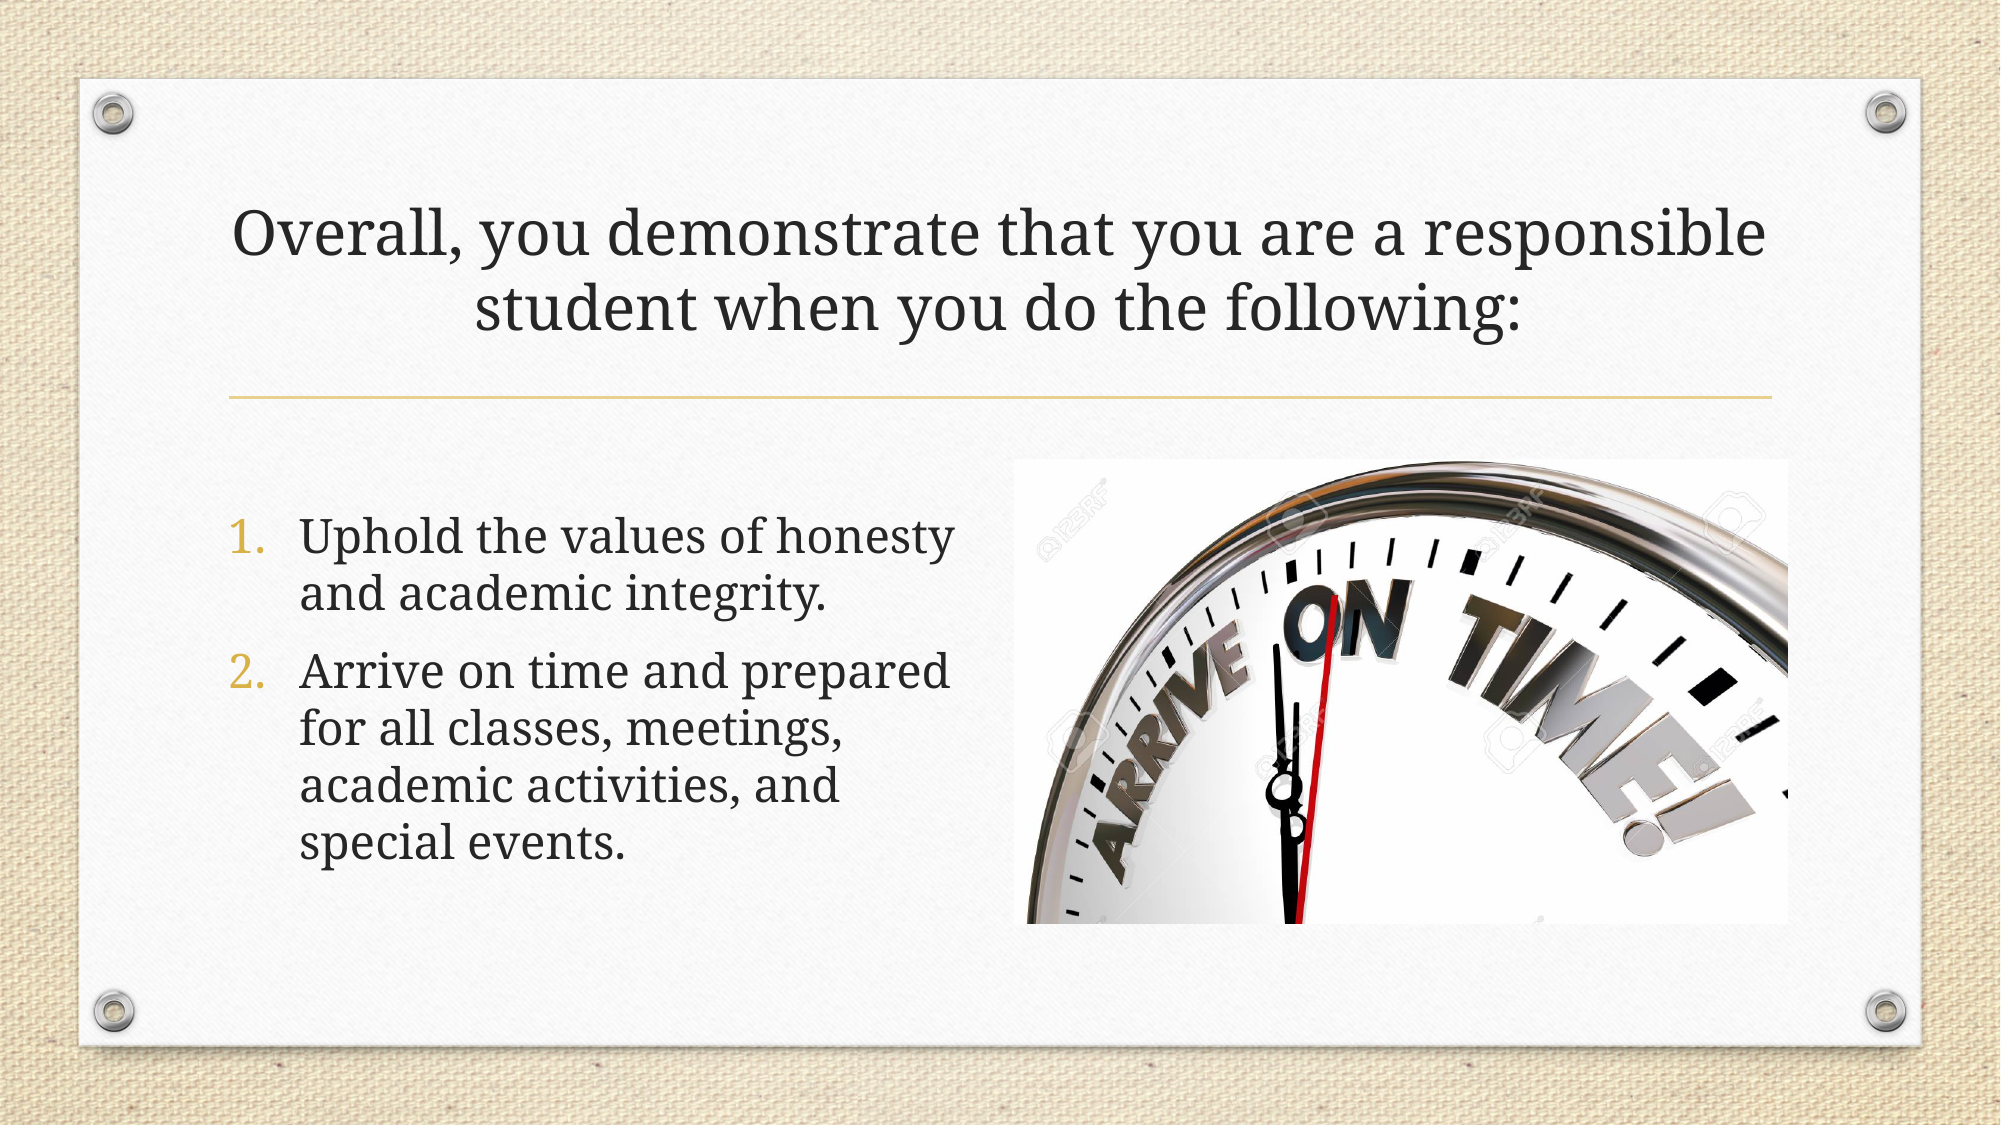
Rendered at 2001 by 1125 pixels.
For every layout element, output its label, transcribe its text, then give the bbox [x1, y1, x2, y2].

picture [0, 0, 2001, 1125]
title Overall, you demonstrate that you are a responsible student when you do the following: [212, 161, 1788, 375]
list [1013, 459, 1789, 924]
list Uphold the values of honesty and academic integrity. Arrive on time and prepared for all classes, meetings, academic activities, and special events. [213, 420, 987, 963]
